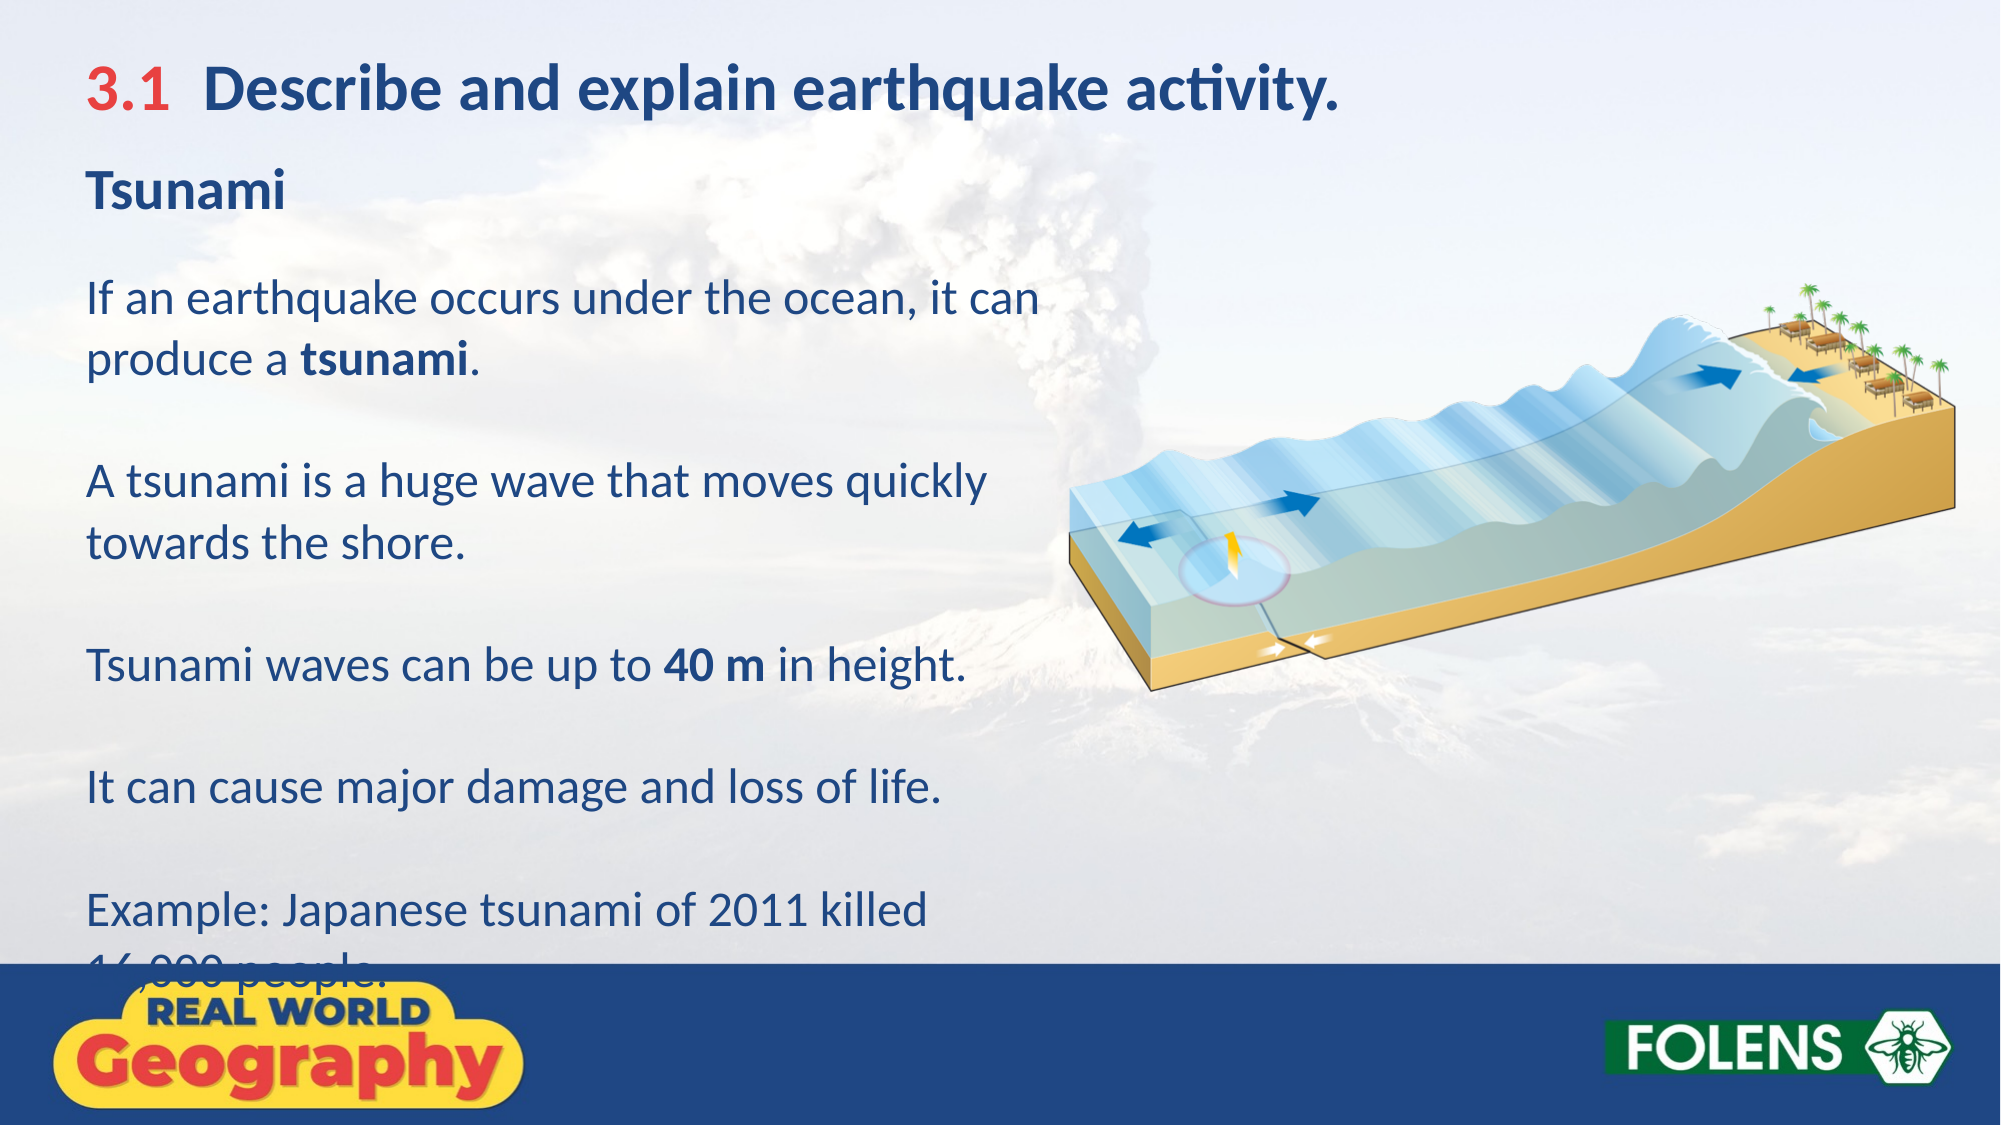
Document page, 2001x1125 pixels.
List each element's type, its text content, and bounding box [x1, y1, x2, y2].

picture [0, 0, 2001, 1125]
text_box If an earthquake occurs under the ocean, it can produce a tsunami. A tsunami is a huge wave that moves quickly towards the shore. Tsunami waves can be up to 40 m in height. It can cause major damage and loss of life. Example: Japanese tsunami of 2011 killed 16,000 people. [70, 255, 1095, 887]
text_box Tsunami [70, 152, 1796, 254]
text_box 3.1 Describe and explain earthquake activity. [70, 45, 1796, 147]
